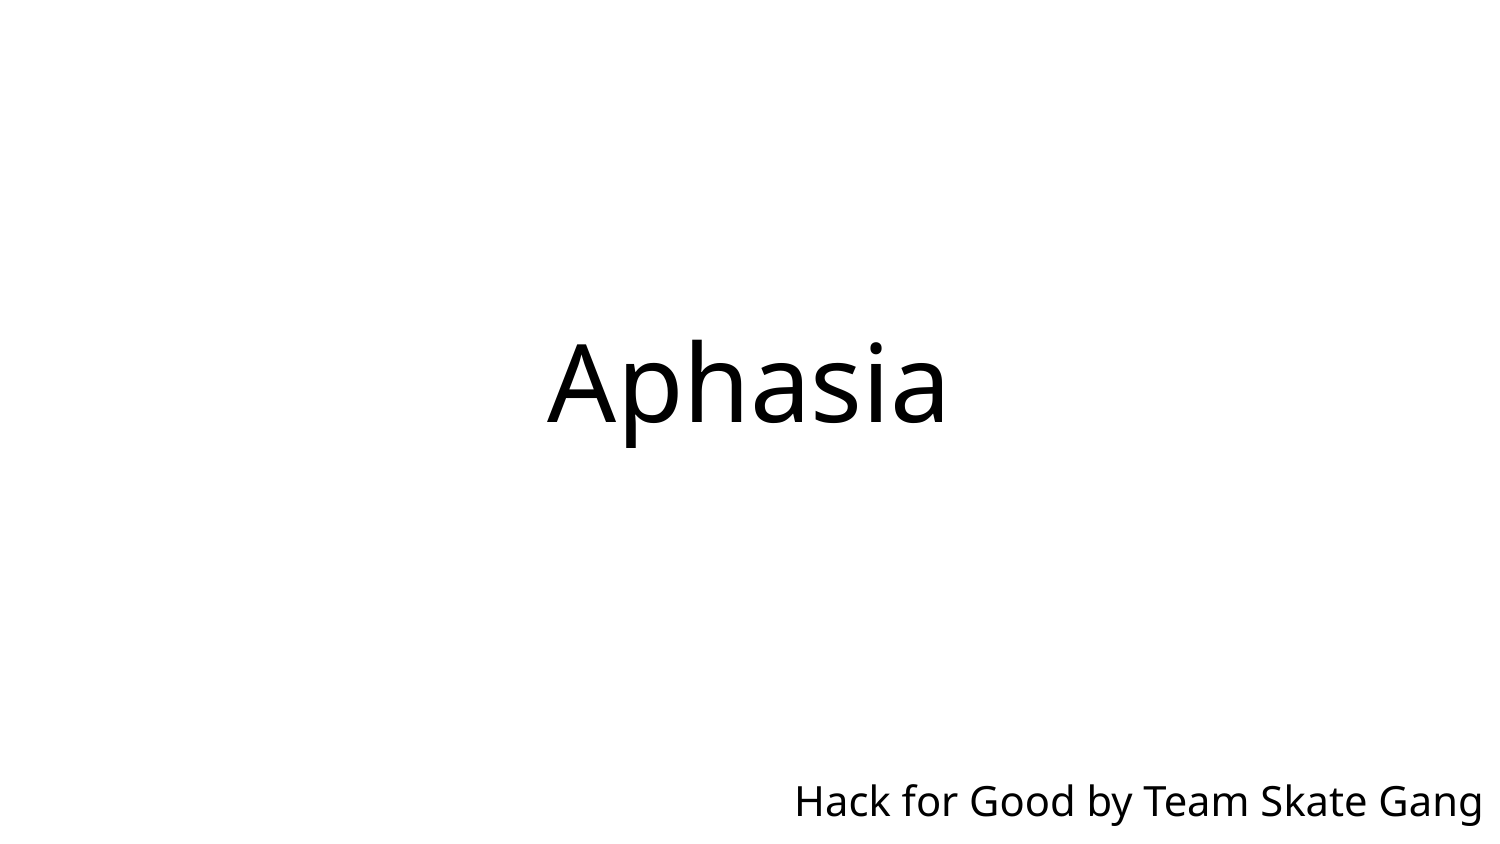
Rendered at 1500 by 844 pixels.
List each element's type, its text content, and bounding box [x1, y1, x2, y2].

title Aphasia [51, 122, 1449, 459]
subtitle Hack for Good by Team Skate Gang [101, 759, 1499, 844]
